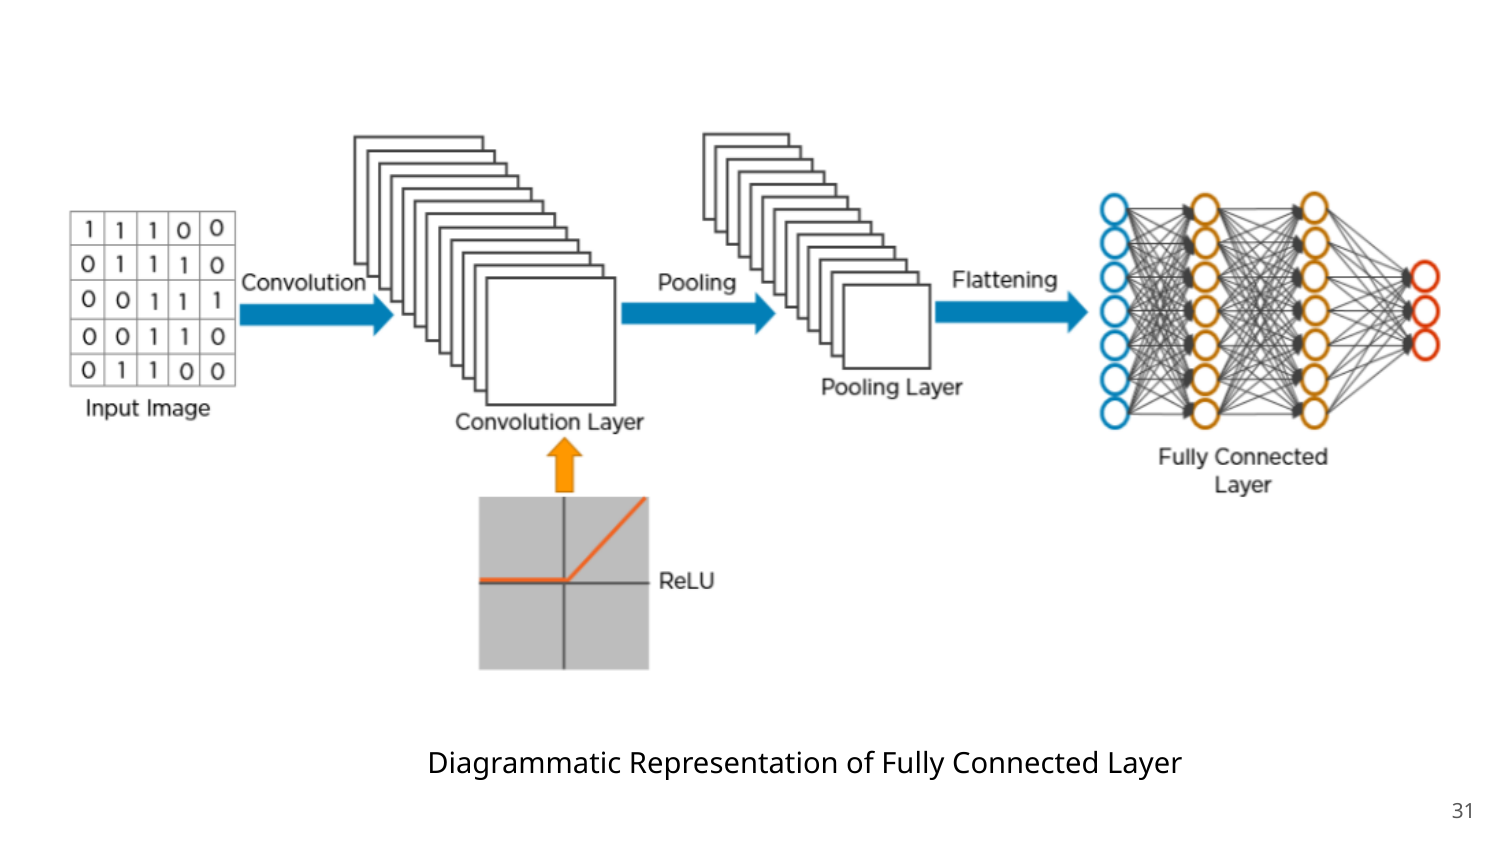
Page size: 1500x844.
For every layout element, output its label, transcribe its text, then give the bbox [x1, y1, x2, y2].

slide_number ‹#› [1400, 779, 1491, 844]
text_box Diagrammatic Representation of Fully Connected Layer [412, 729, 1238, 795]
picture [20, 62, 1471, 700]
